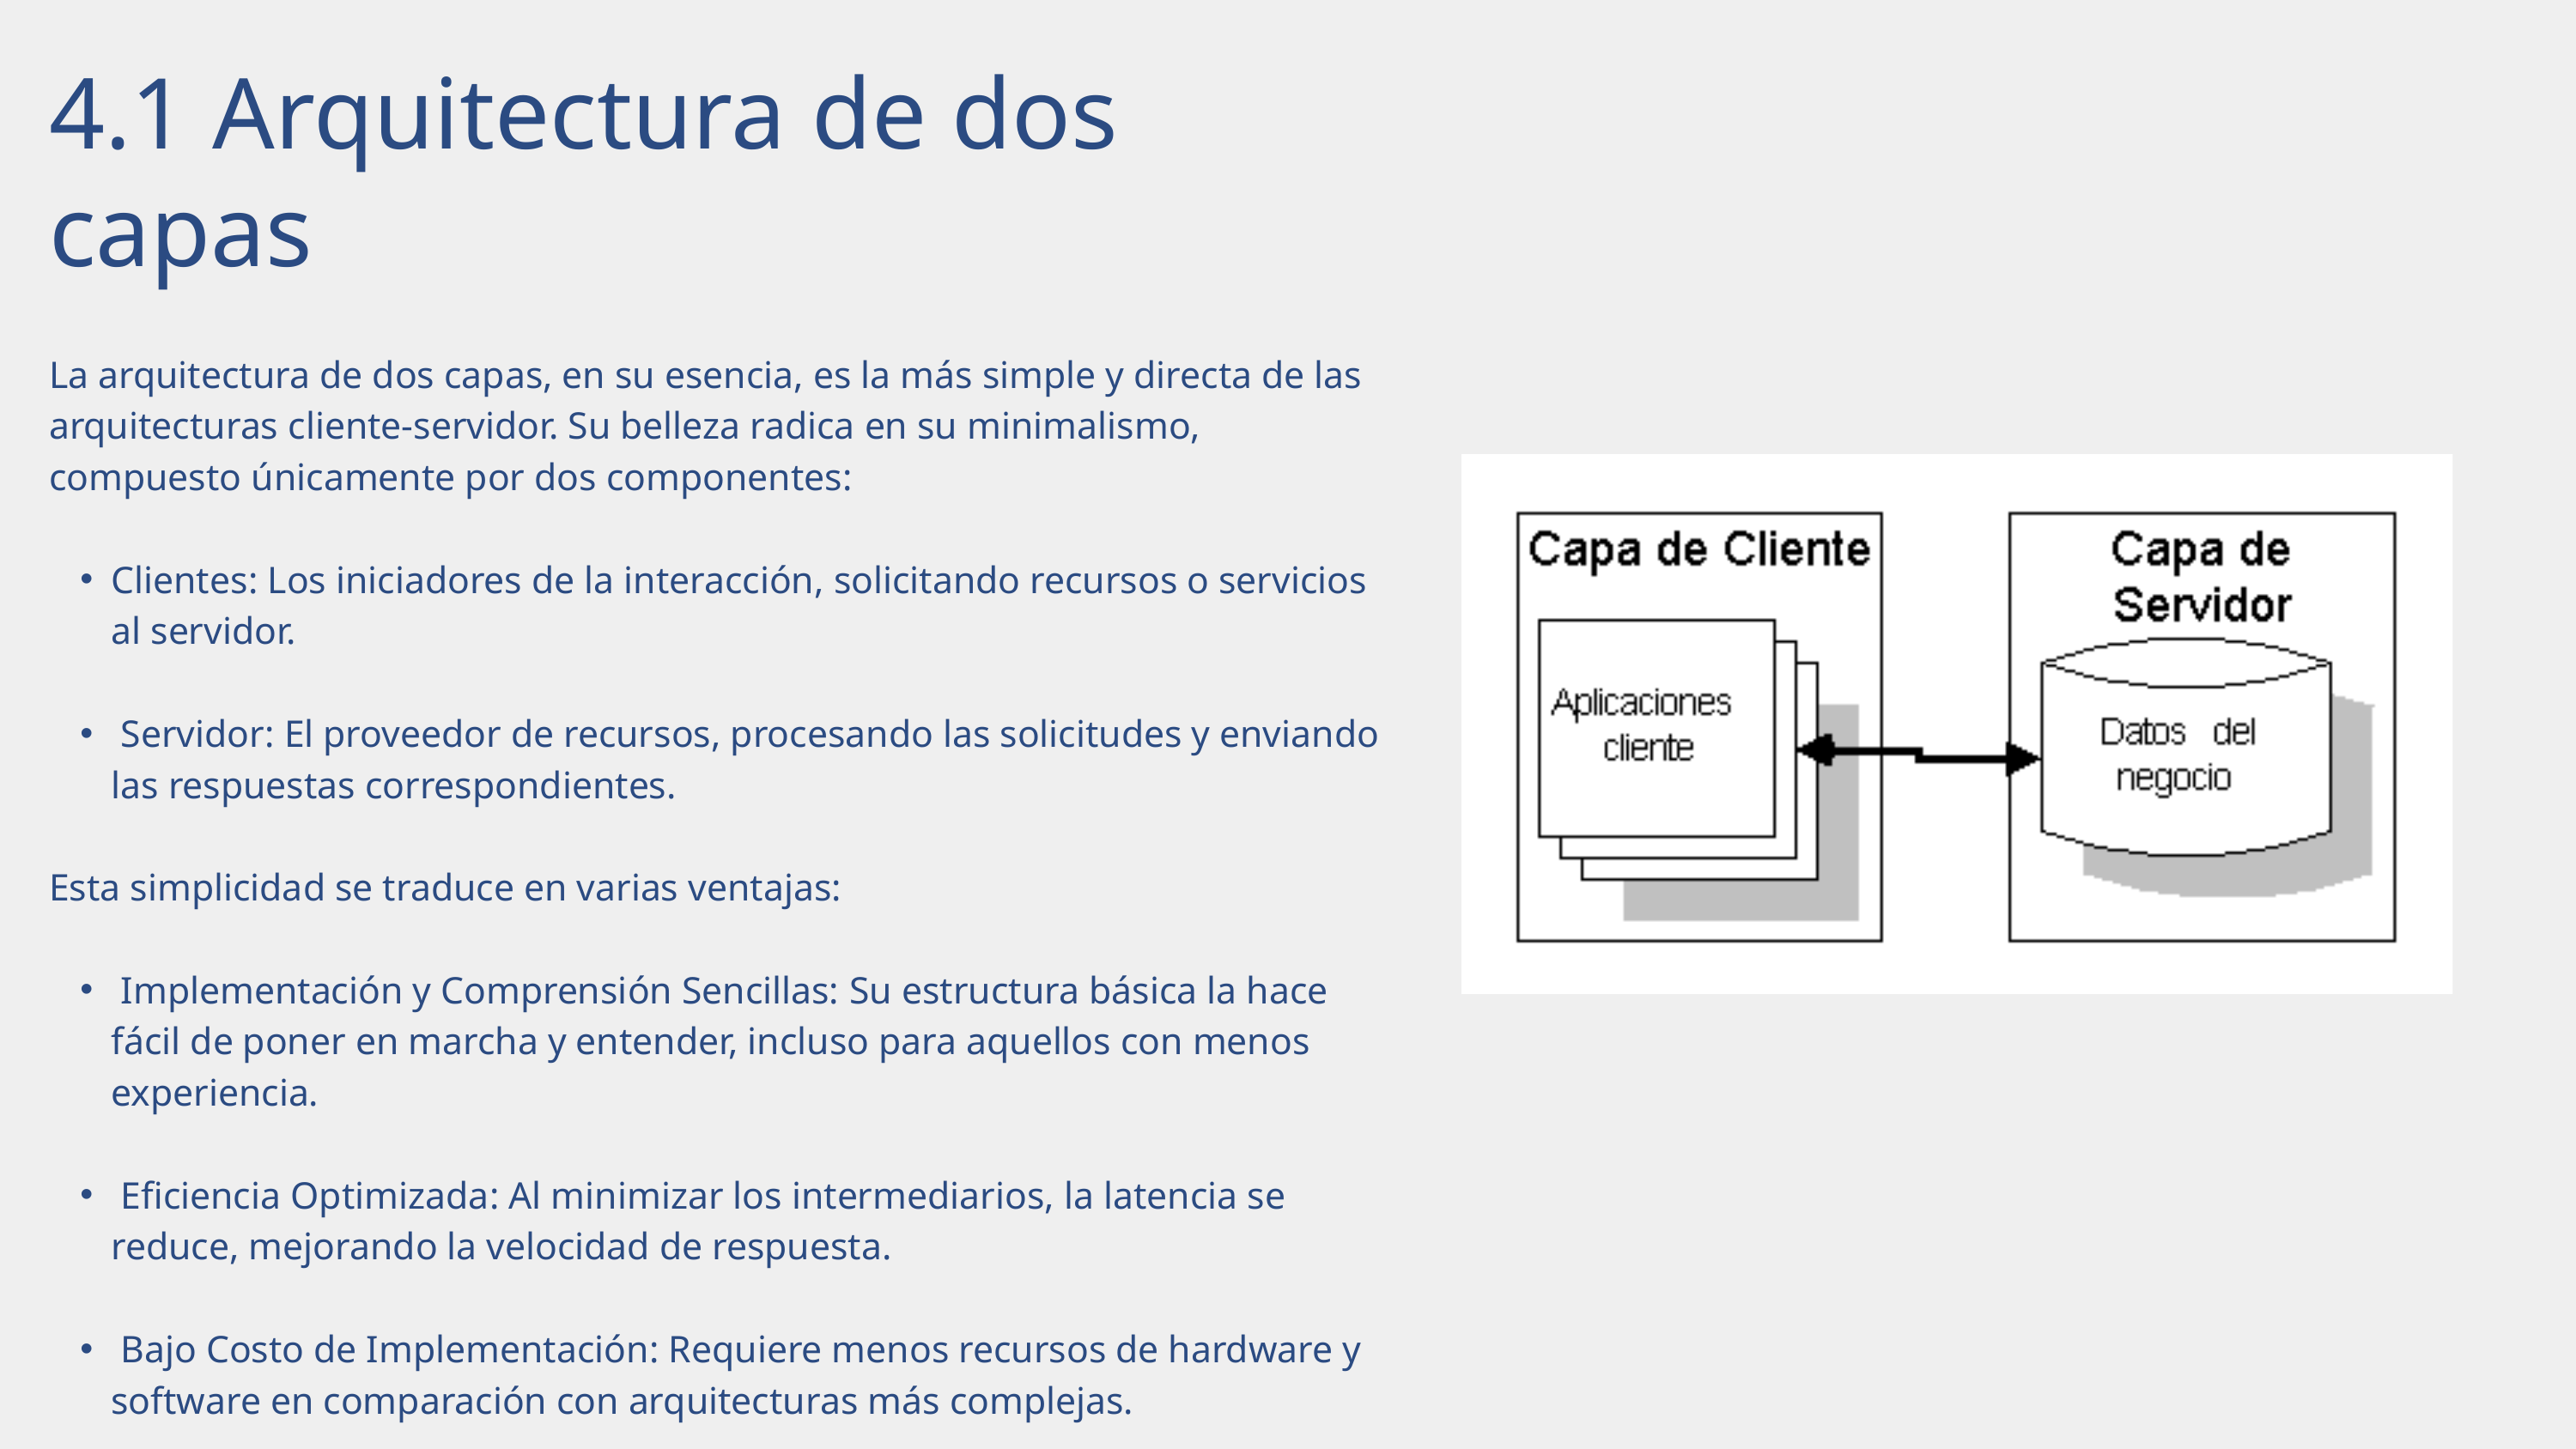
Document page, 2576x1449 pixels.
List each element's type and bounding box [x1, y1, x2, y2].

text_box [1461, 454, 2453, 994]
text_box [48, 52, 1387, 1397]
